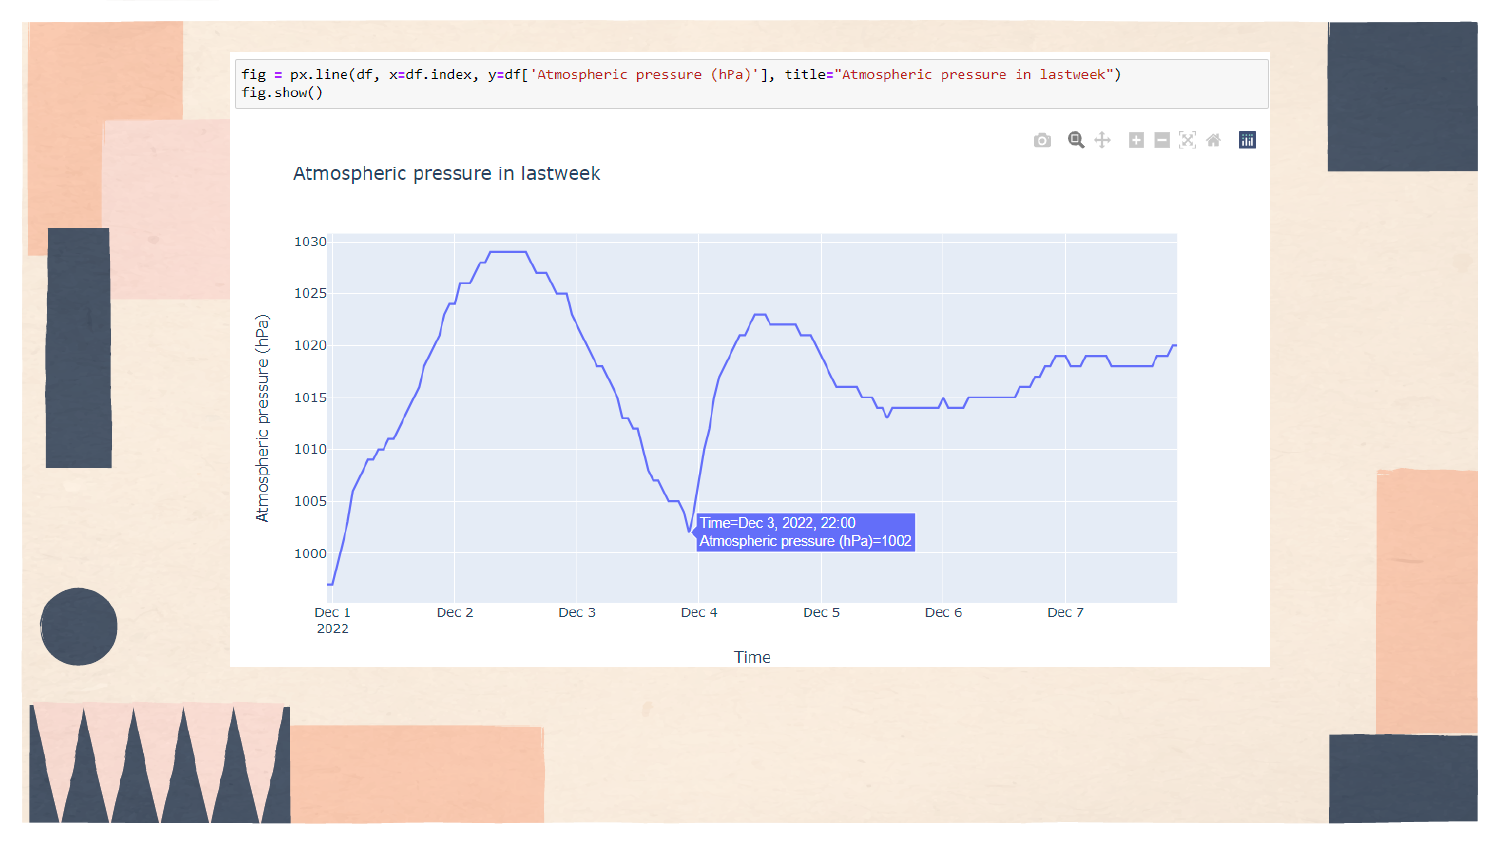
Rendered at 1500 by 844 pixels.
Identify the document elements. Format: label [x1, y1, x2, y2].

picture [230, 52, 1270, 667]
